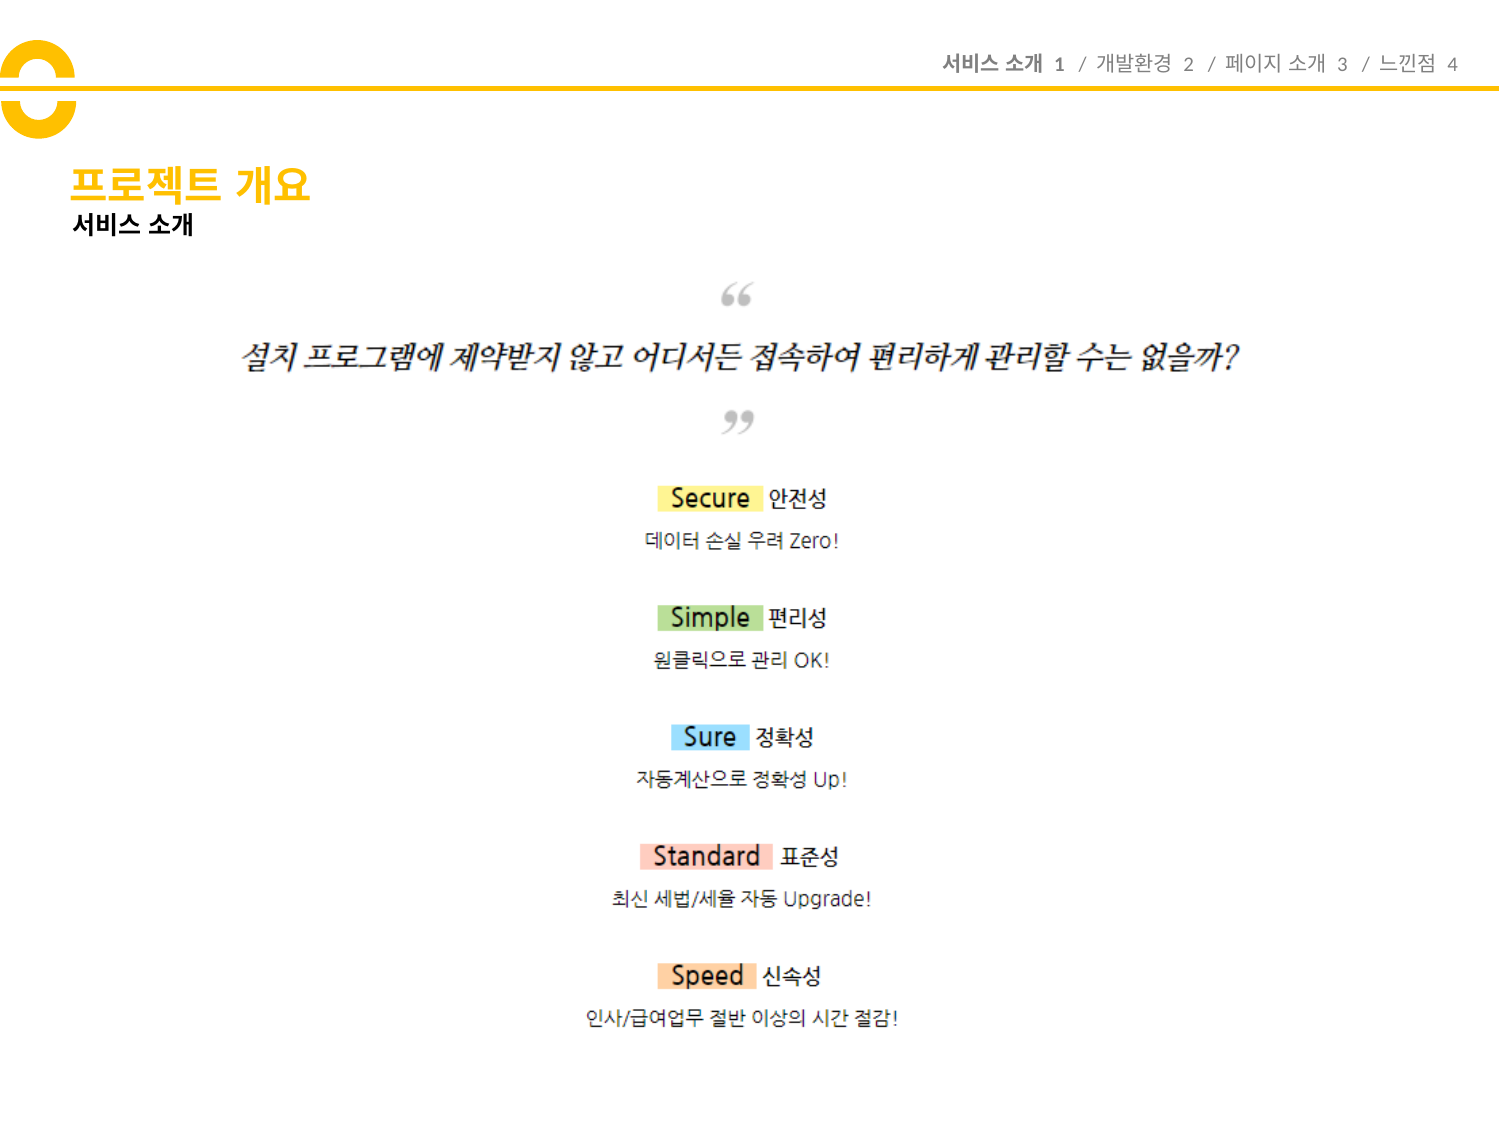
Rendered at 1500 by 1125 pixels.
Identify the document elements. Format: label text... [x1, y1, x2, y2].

text_box [1, 101, 77, 139]
picture [209, 249, 1290, 1076]
text_box 서비스 소개 [57, 202, 486, 248]
text_box 서비스 소개 1 / 개발환경 2 / 페이지 소개 3 / 느낀점 4 [919, 42, 1473, 83]
text_box [0, 40, 75, 78]
title 프로젝트 개요 [54, 166, 632, 210]
